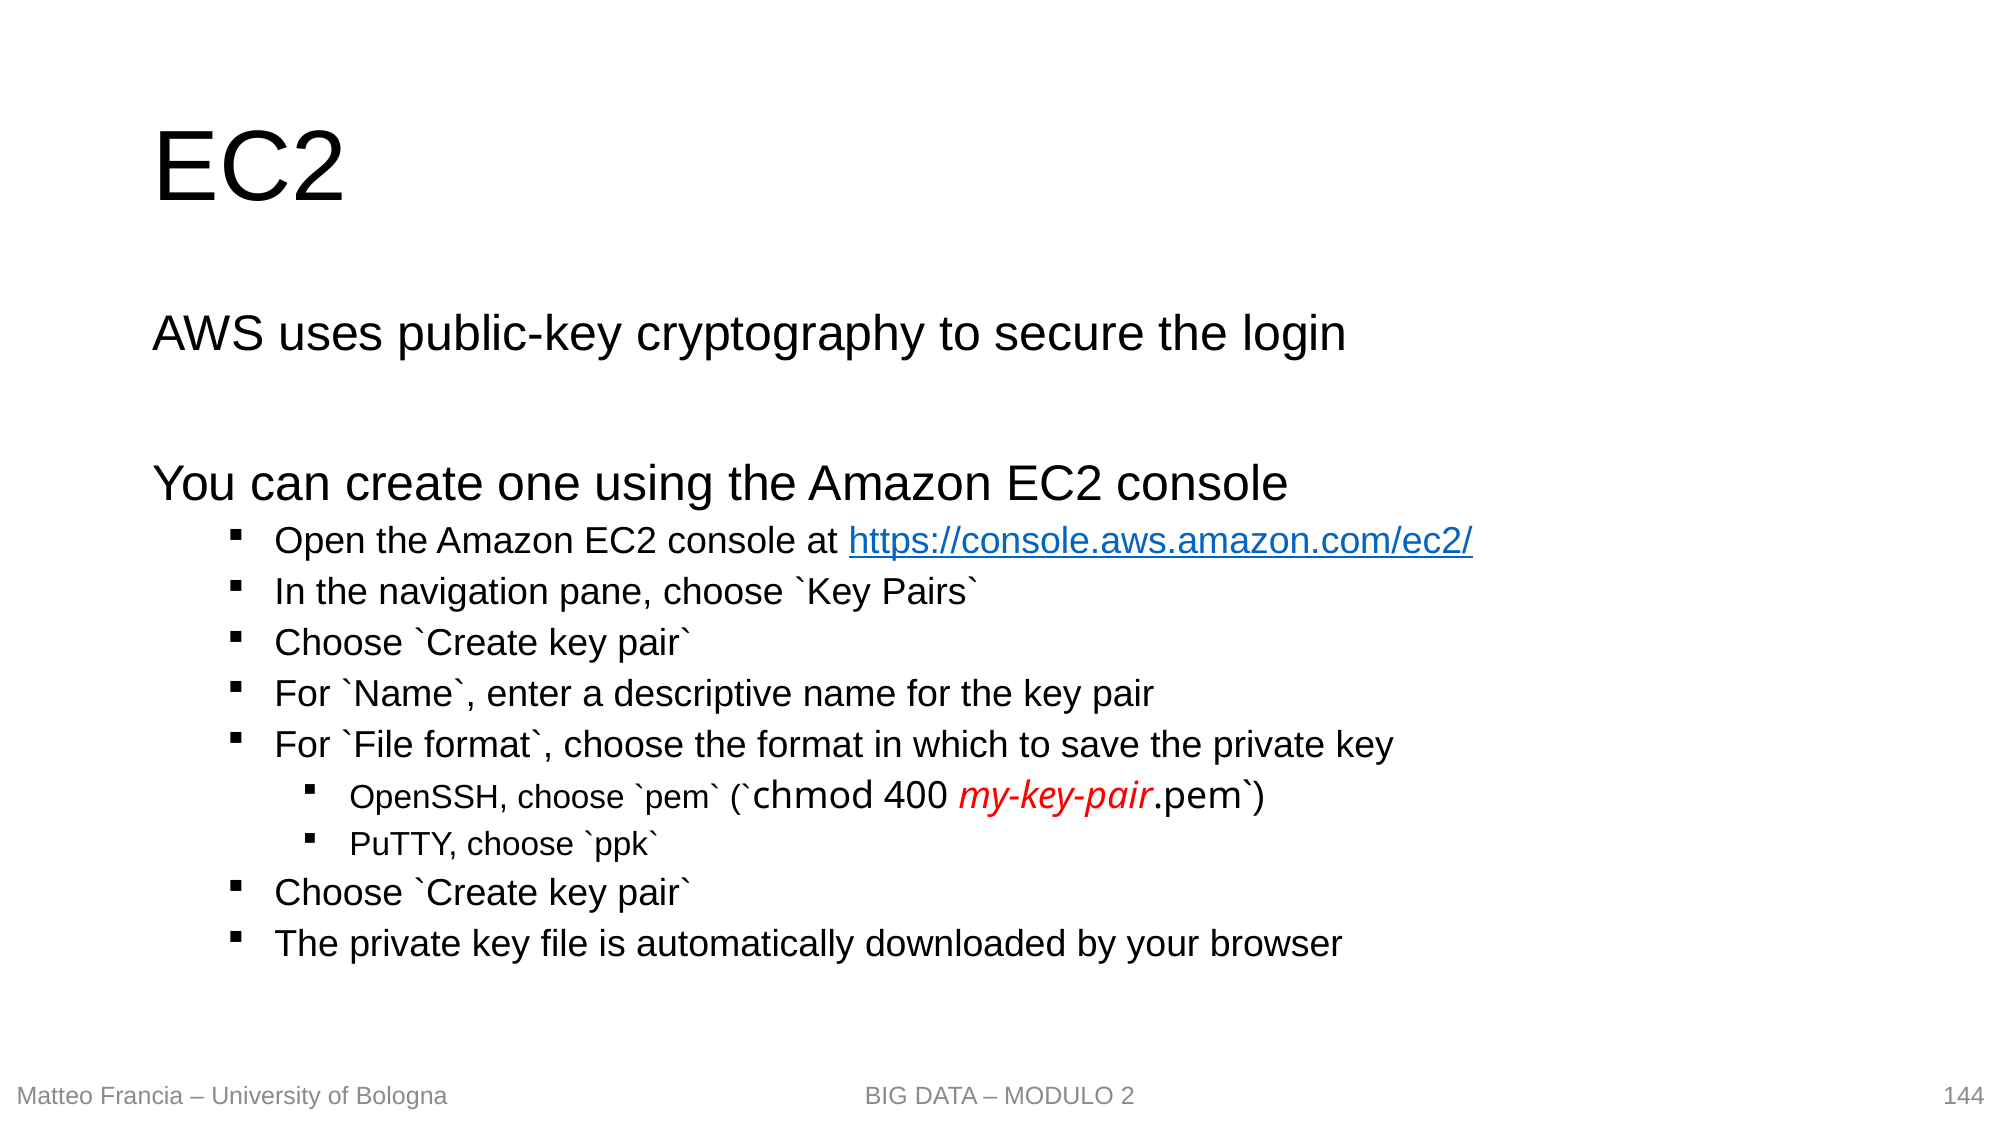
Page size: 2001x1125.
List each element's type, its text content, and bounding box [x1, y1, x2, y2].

title EC2 [137, 59, 1863, 278]
slide_number 144 [1550, 1065, 2000, 1125]
list AWS uses public-key cryptography to secure the login You can create one using the Amazon EC2 console Open the Amazon EC2 console at https://console.aws.amazon.com/ec2/ In the navigation pane, choose `Key Pairs` Choose `Create key pair` For `Name`, enter a descriptive name for the key pair For `File format`, choose the format in which to save the private key OpenSSH, choose `pem` (`chmod 400 my-key-pair.pem`) PuTTY, choose `ppk` Choose `Create key pair` The private key file is automatically downloaded by your browser [137, 278, 1863, 993]
footer Matteo Francia – University of Bologna [0, 1065, 466, 1125]
